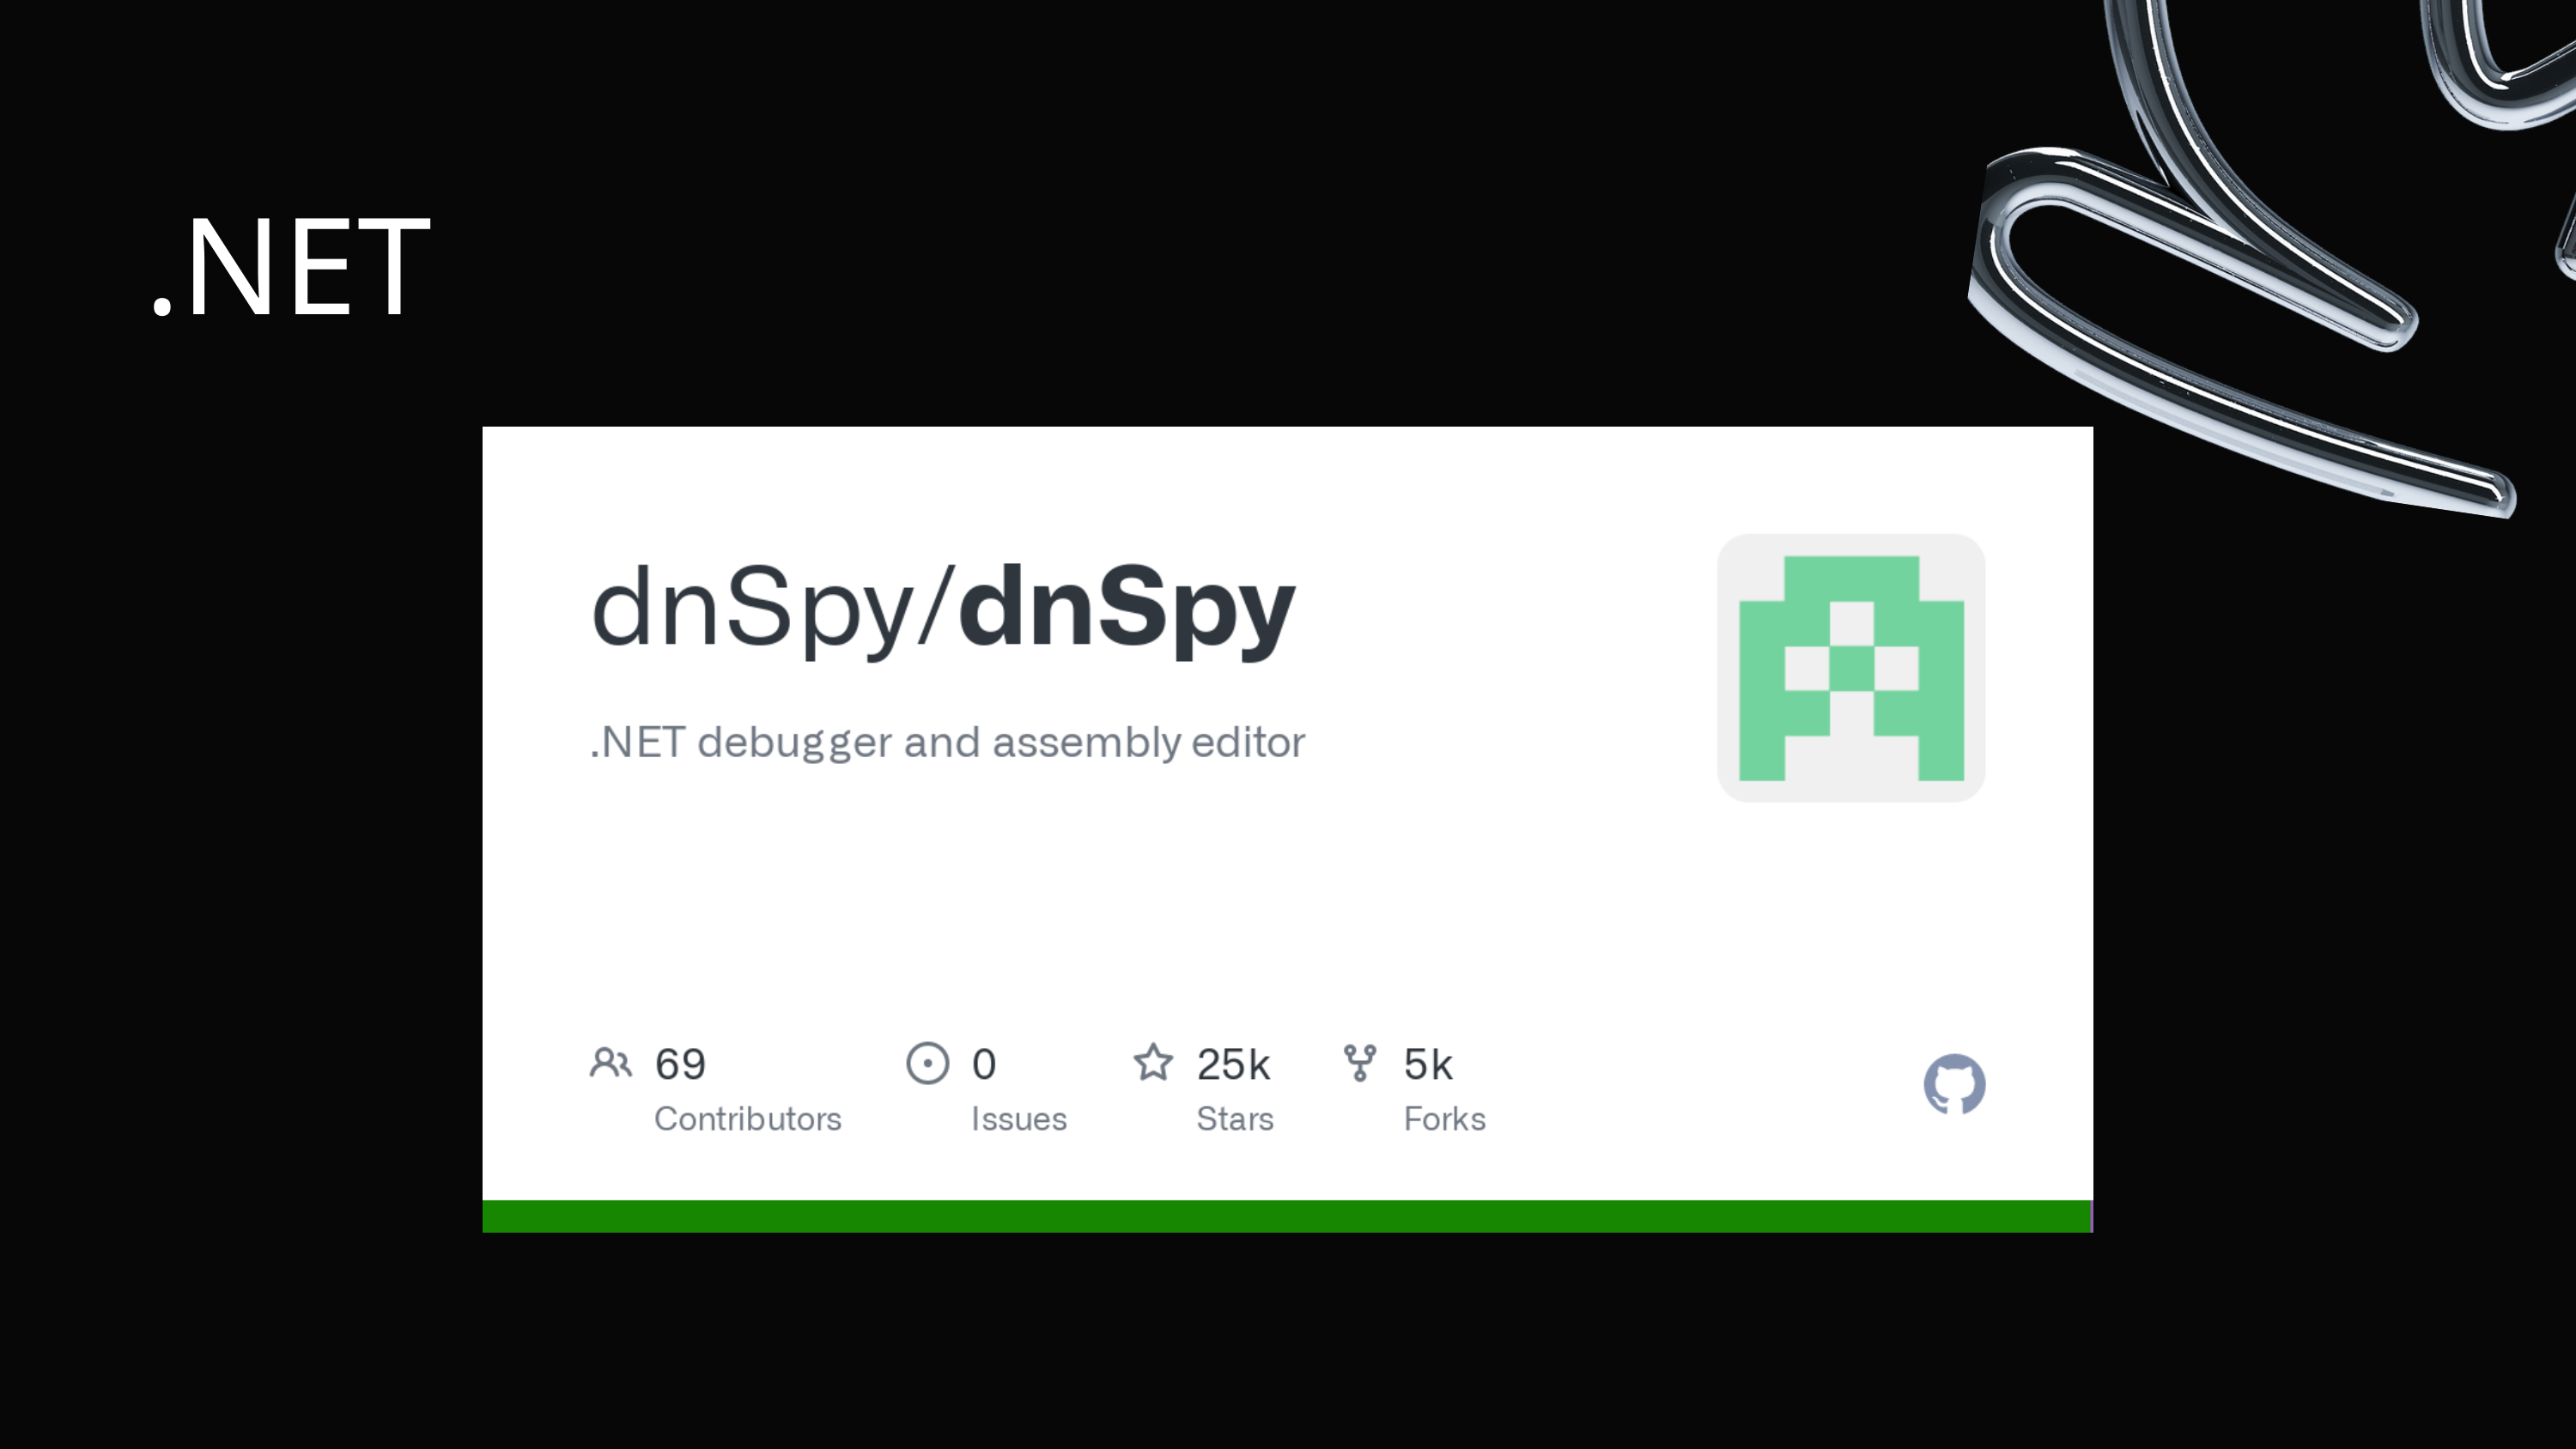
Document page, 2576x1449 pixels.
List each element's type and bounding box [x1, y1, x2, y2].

text_box [144, 179, 1947, 425]
picture [483, 427, 2093, 1233]
text_box [1954, 0, 2576, 529]
